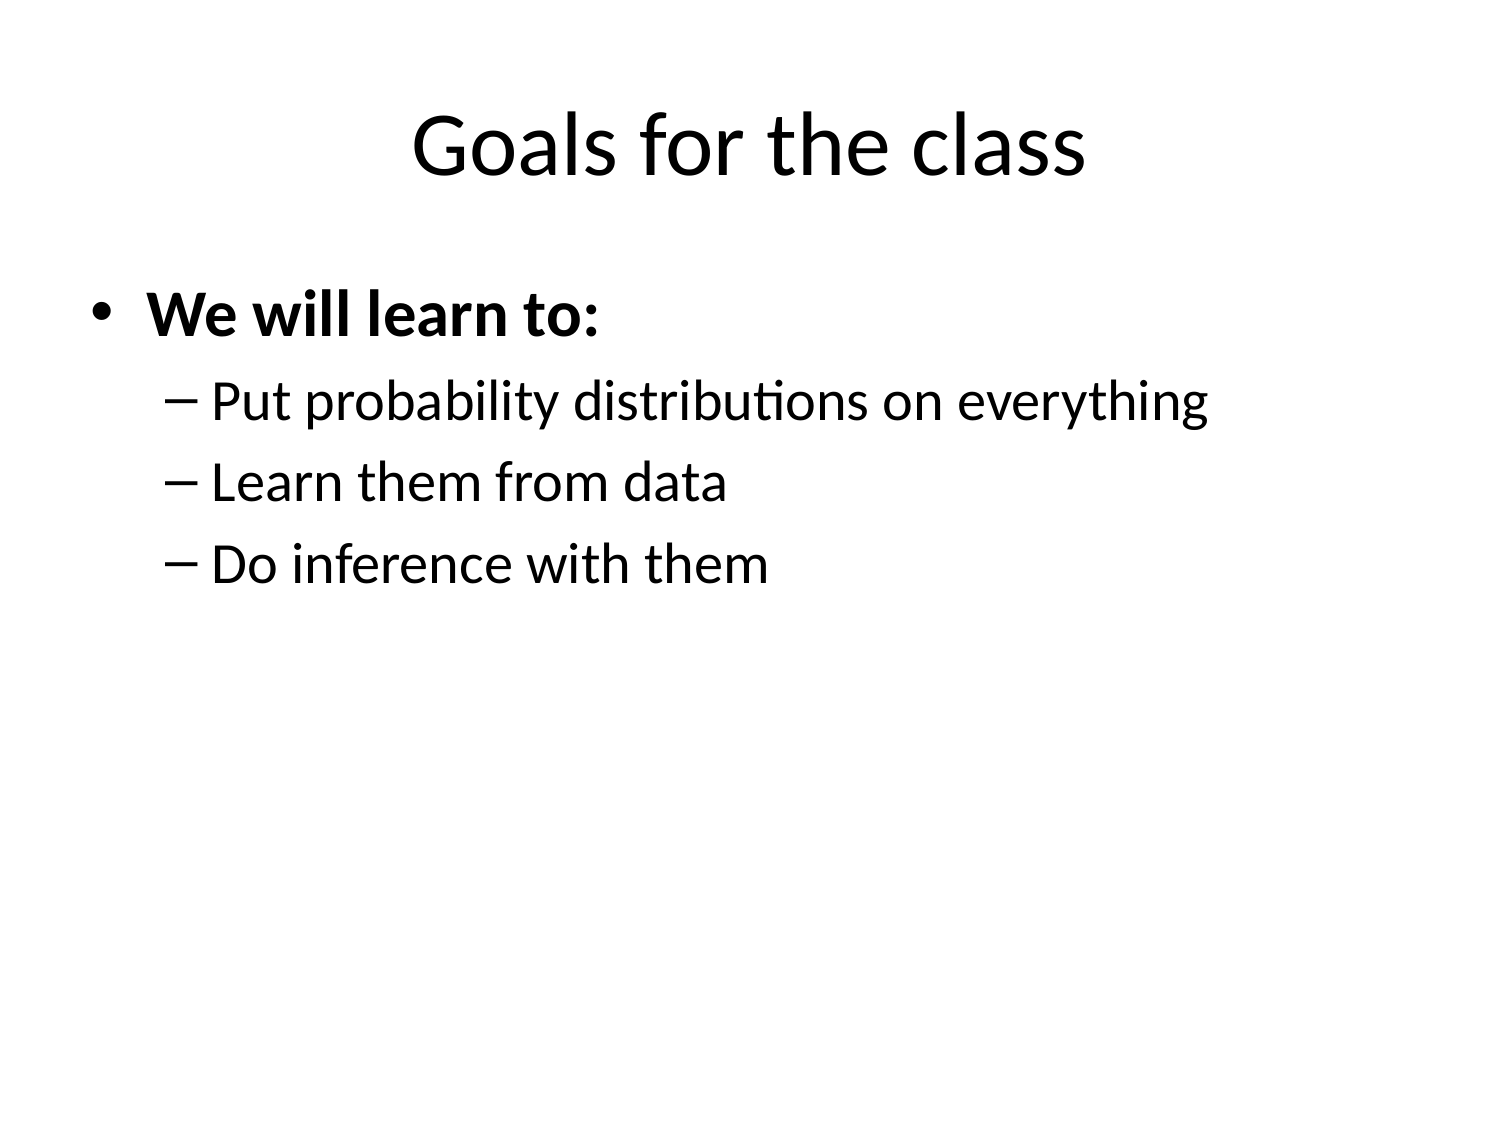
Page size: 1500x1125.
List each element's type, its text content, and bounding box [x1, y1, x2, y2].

title Goals for the class [75, 45, 1425, 233]
list We will learn to: Put probability distributions on everything Learn them from data Do inference with them [75, 262, 1425, 1005]
